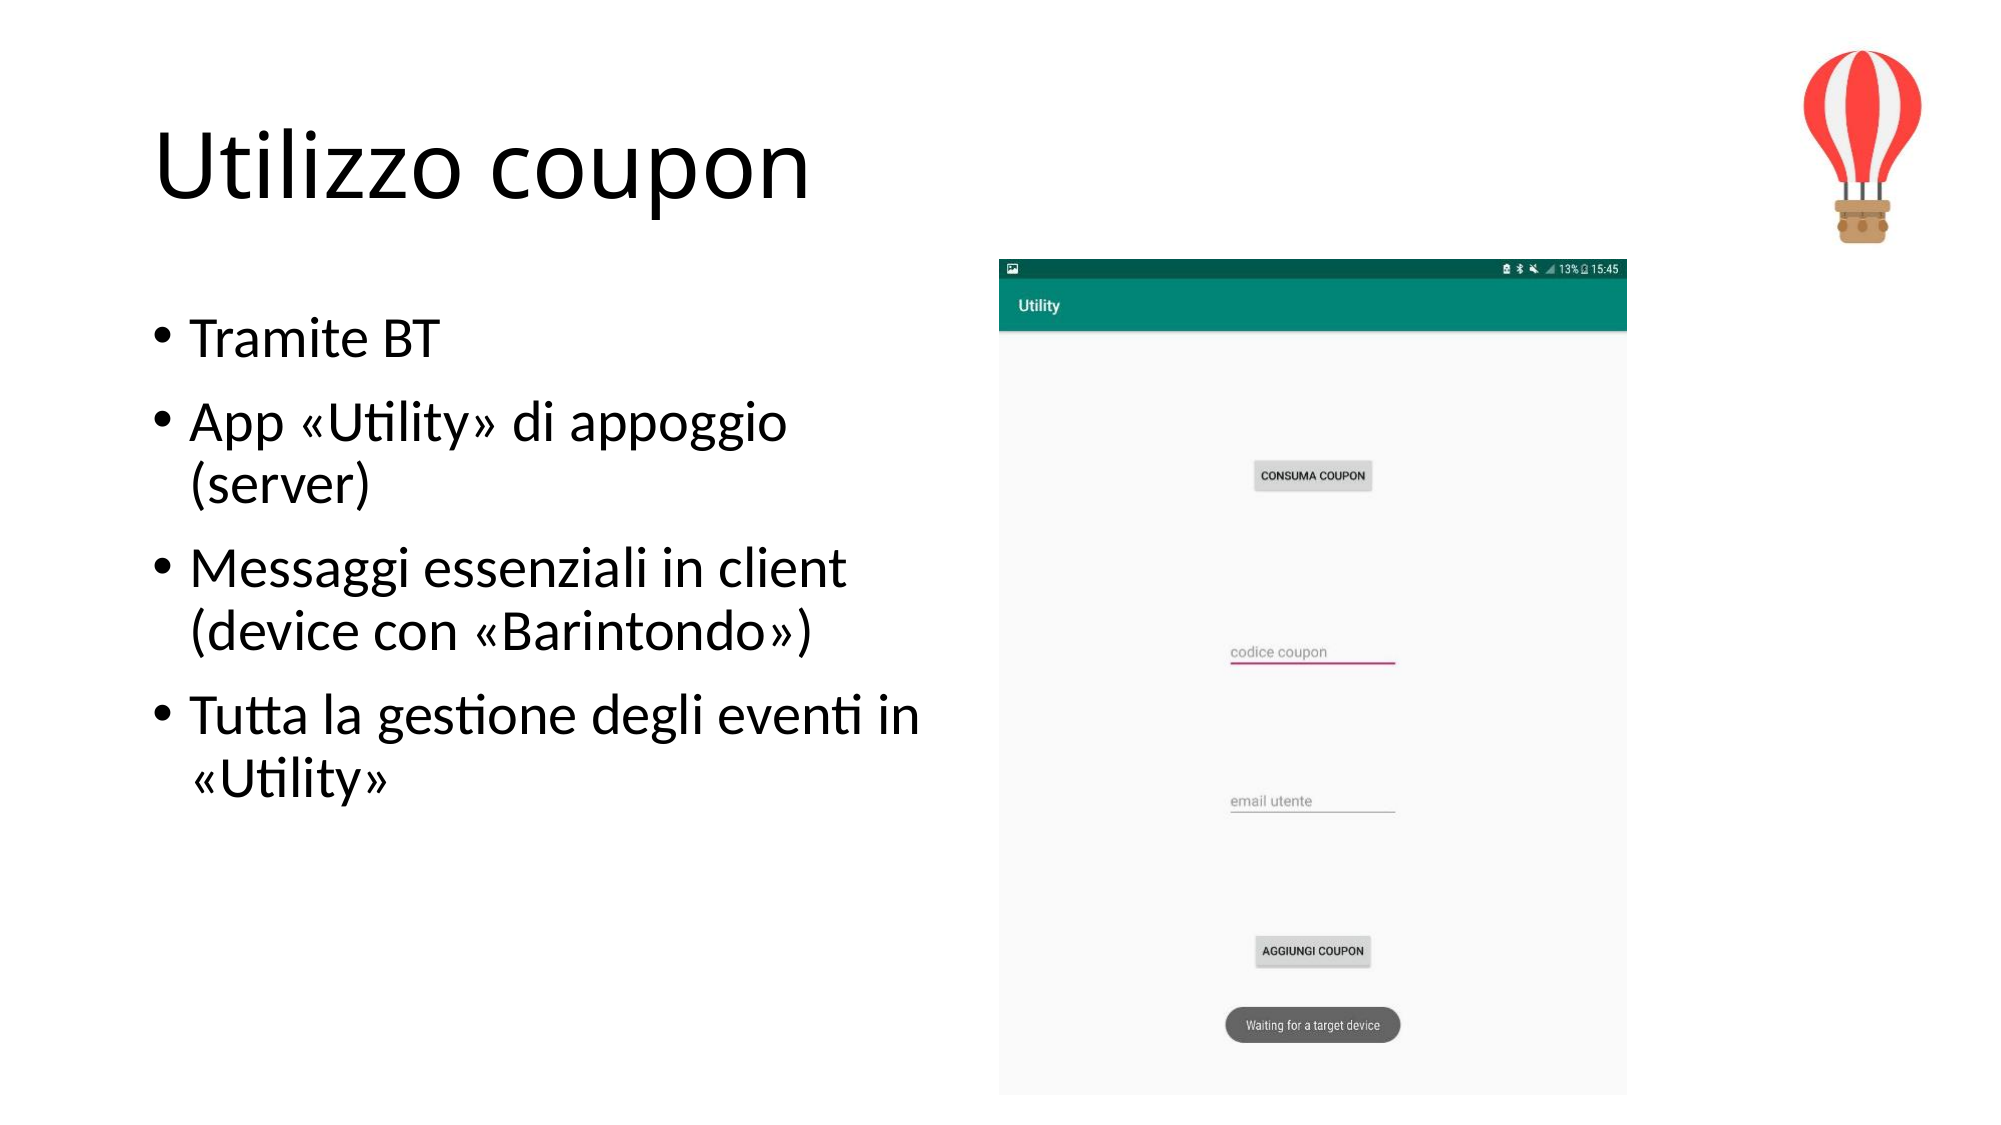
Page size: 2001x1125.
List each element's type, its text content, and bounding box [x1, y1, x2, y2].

picture [999, 259, 1627, 1095]
title Utilizzo coupon [137, 59, 1863, 278]
list Tramite BT App «Utility» di appoggio (server) Messaggi essenziali in client (device con «Barintondo») Tutta la gestione degli eventi in «Utility» [137, 299, 999, 1014]
picture [1752, 37, 1973, 257]
